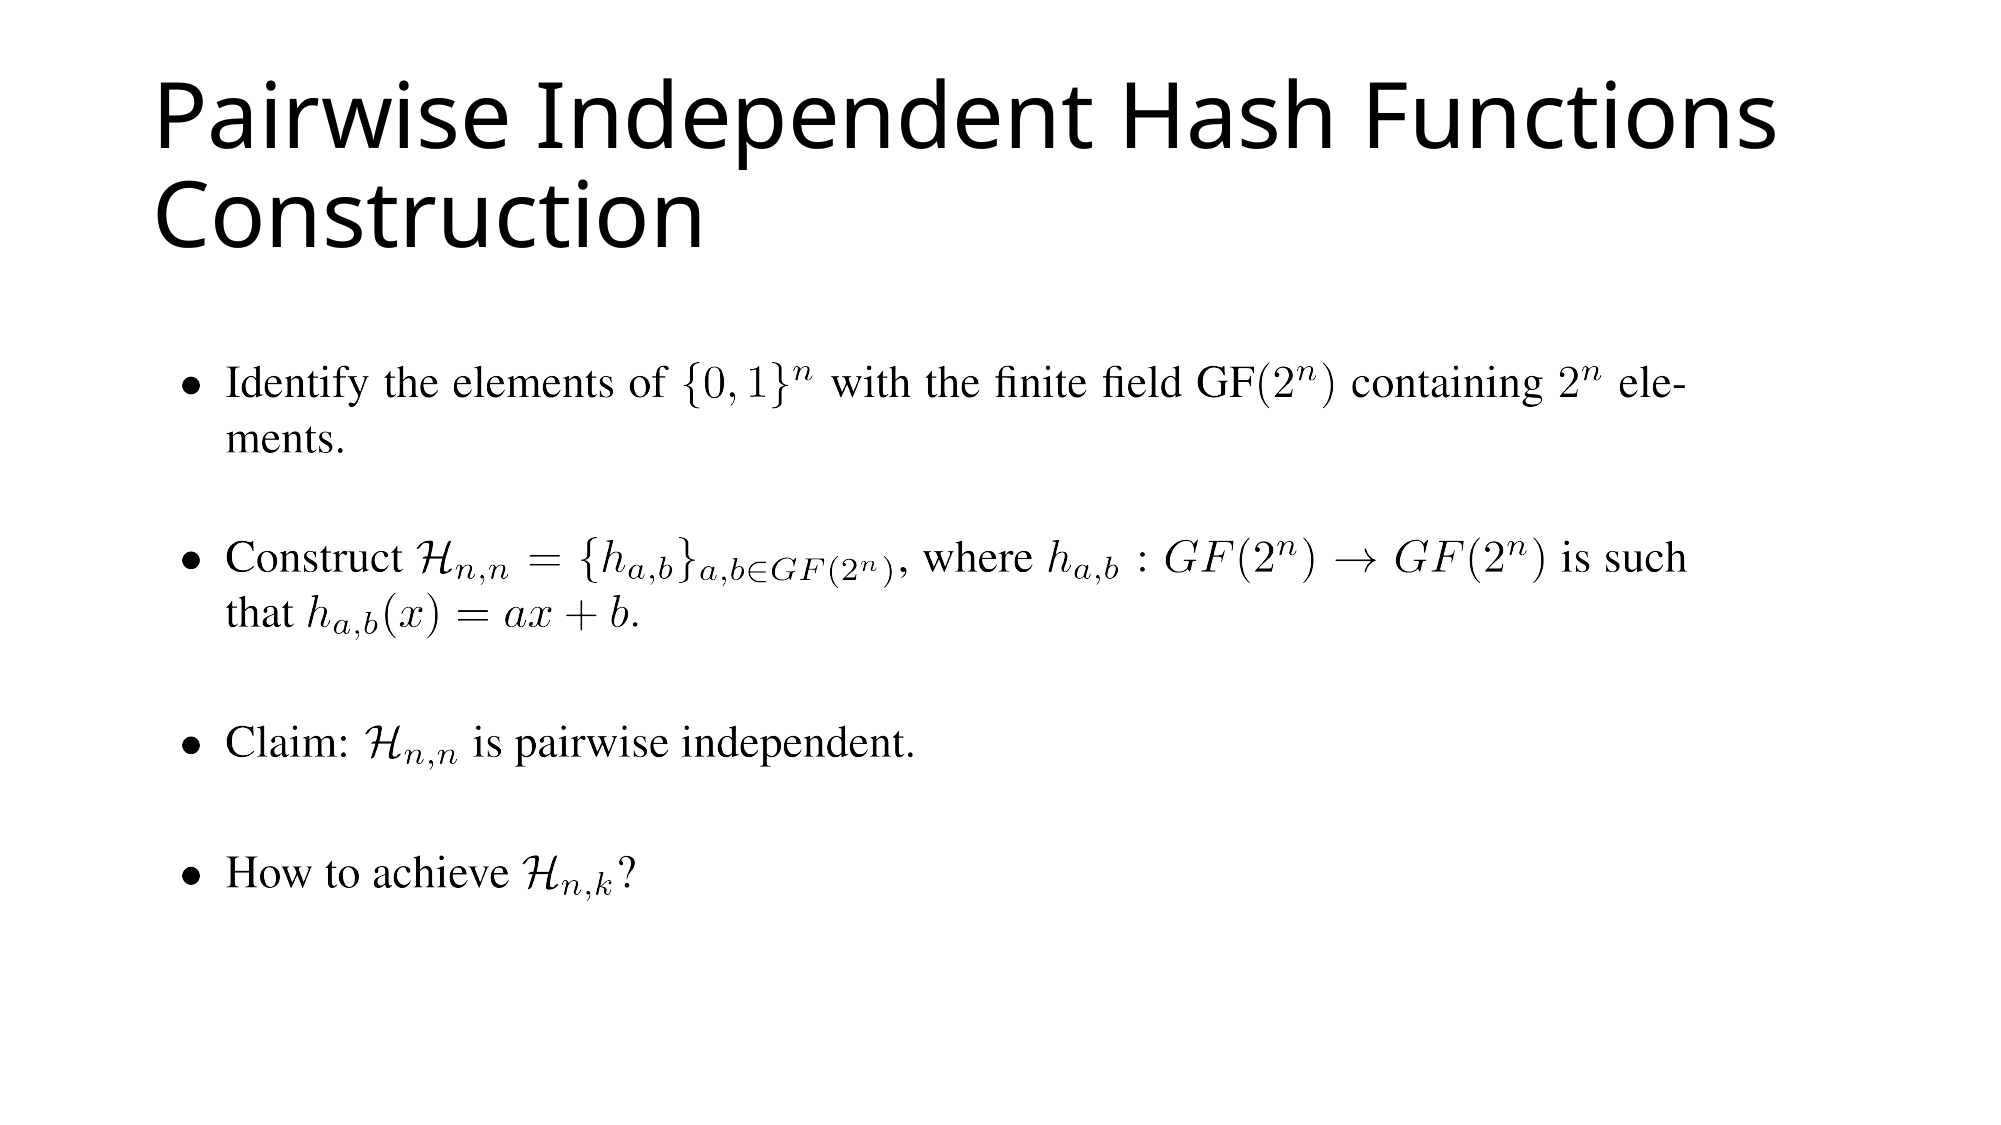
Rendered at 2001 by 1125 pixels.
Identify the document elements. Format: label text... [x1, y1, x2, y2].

picture [182, 855, 635, 901]
picture [182, 725, 913, 770]
title Pairwise Independent Hash Functions Construction [137, 59, 1863, 278]
picture [182, 537, 1687, 640]
picture [182, 362, 1685, 453]
